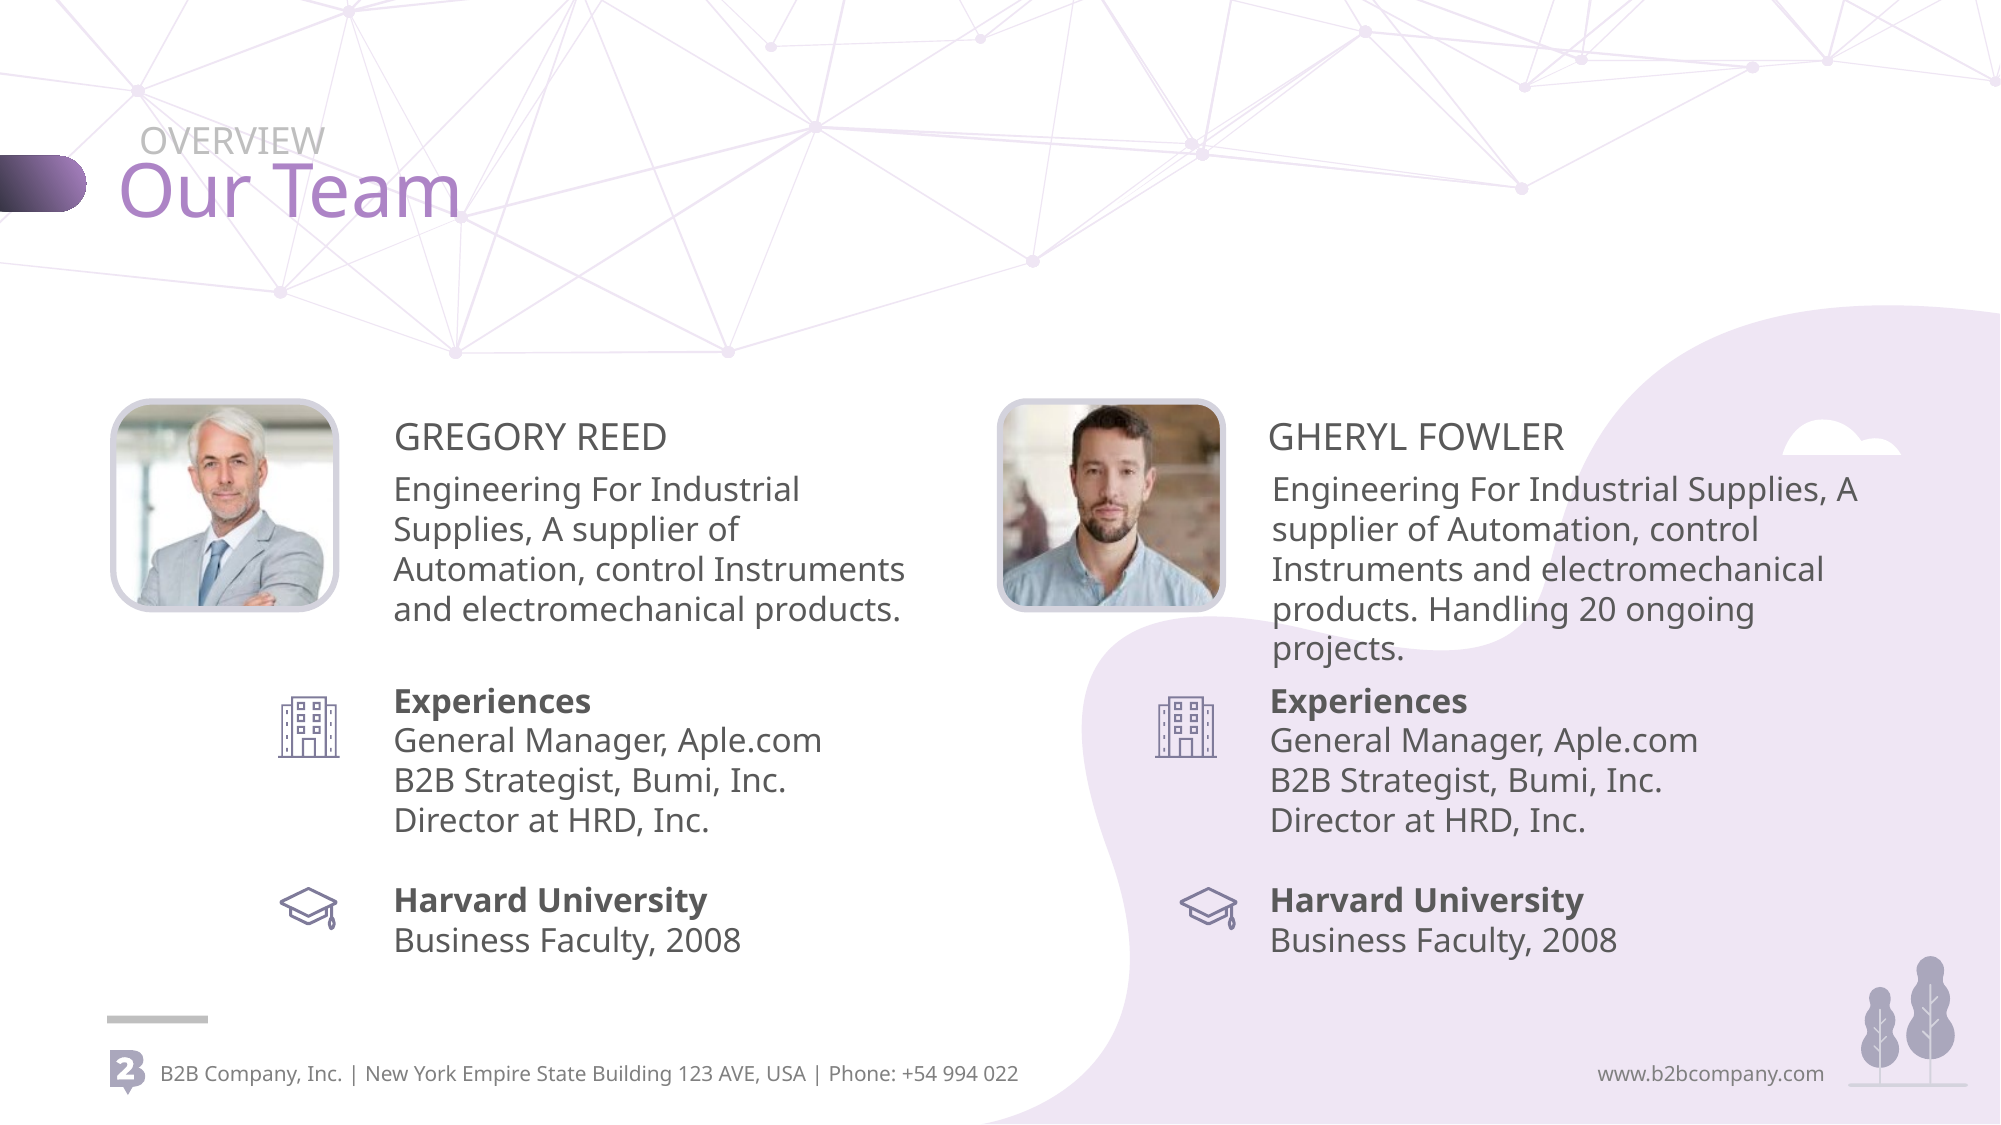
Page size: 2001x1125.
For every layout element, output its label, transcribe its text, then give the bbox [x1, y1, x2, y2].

text_box [279, 887, 338, 931]
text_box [1155, 696, 1217, 758]
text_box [278, 696, 340, 758]
footer B2B Company, Inc. | New York Empire State Building 123 AVE, USA | Phone: +54 994 022 [145, 1042, 1130, 1103]
text_box Engineering For Industrial Supplies, A supplier of Automation, control Instruments and electromechanical products. Handling 20 ongoing projects. [1257, 460, 1875, 675]
text_box [112, 400, 338, 611]
title Our Team [102, 145, 555, 247]
text_box Experiences General Manager, Aple.com B2B Strategist, Bumi, Inc. Director at HRD, Inc. Harvard University Business Faculty, 2008 [378, 672, 924, 1007]
text_box GREGORY REED [379, 405, 791, 460]
text_box Engineering For Industrial Supplies, A supplier of Automation, control Instruments and electromechanical products. [378, 460, 932, 635]
text_box GHERYL FOWLER [1252, 405, 1665, 465]
text_box OVERVIEW [124, 87, 341, 170]
text_box [998, 400, 1224, 611]
text_box [1179, 887, 1238, 931]
text_box Experiences General Manager, Aple.com B2B Strategist, Bumi, Inc. Director at HRD, Inc. Harvard University Business Faculty, 2008 [1254, 672, 1736, 967]
